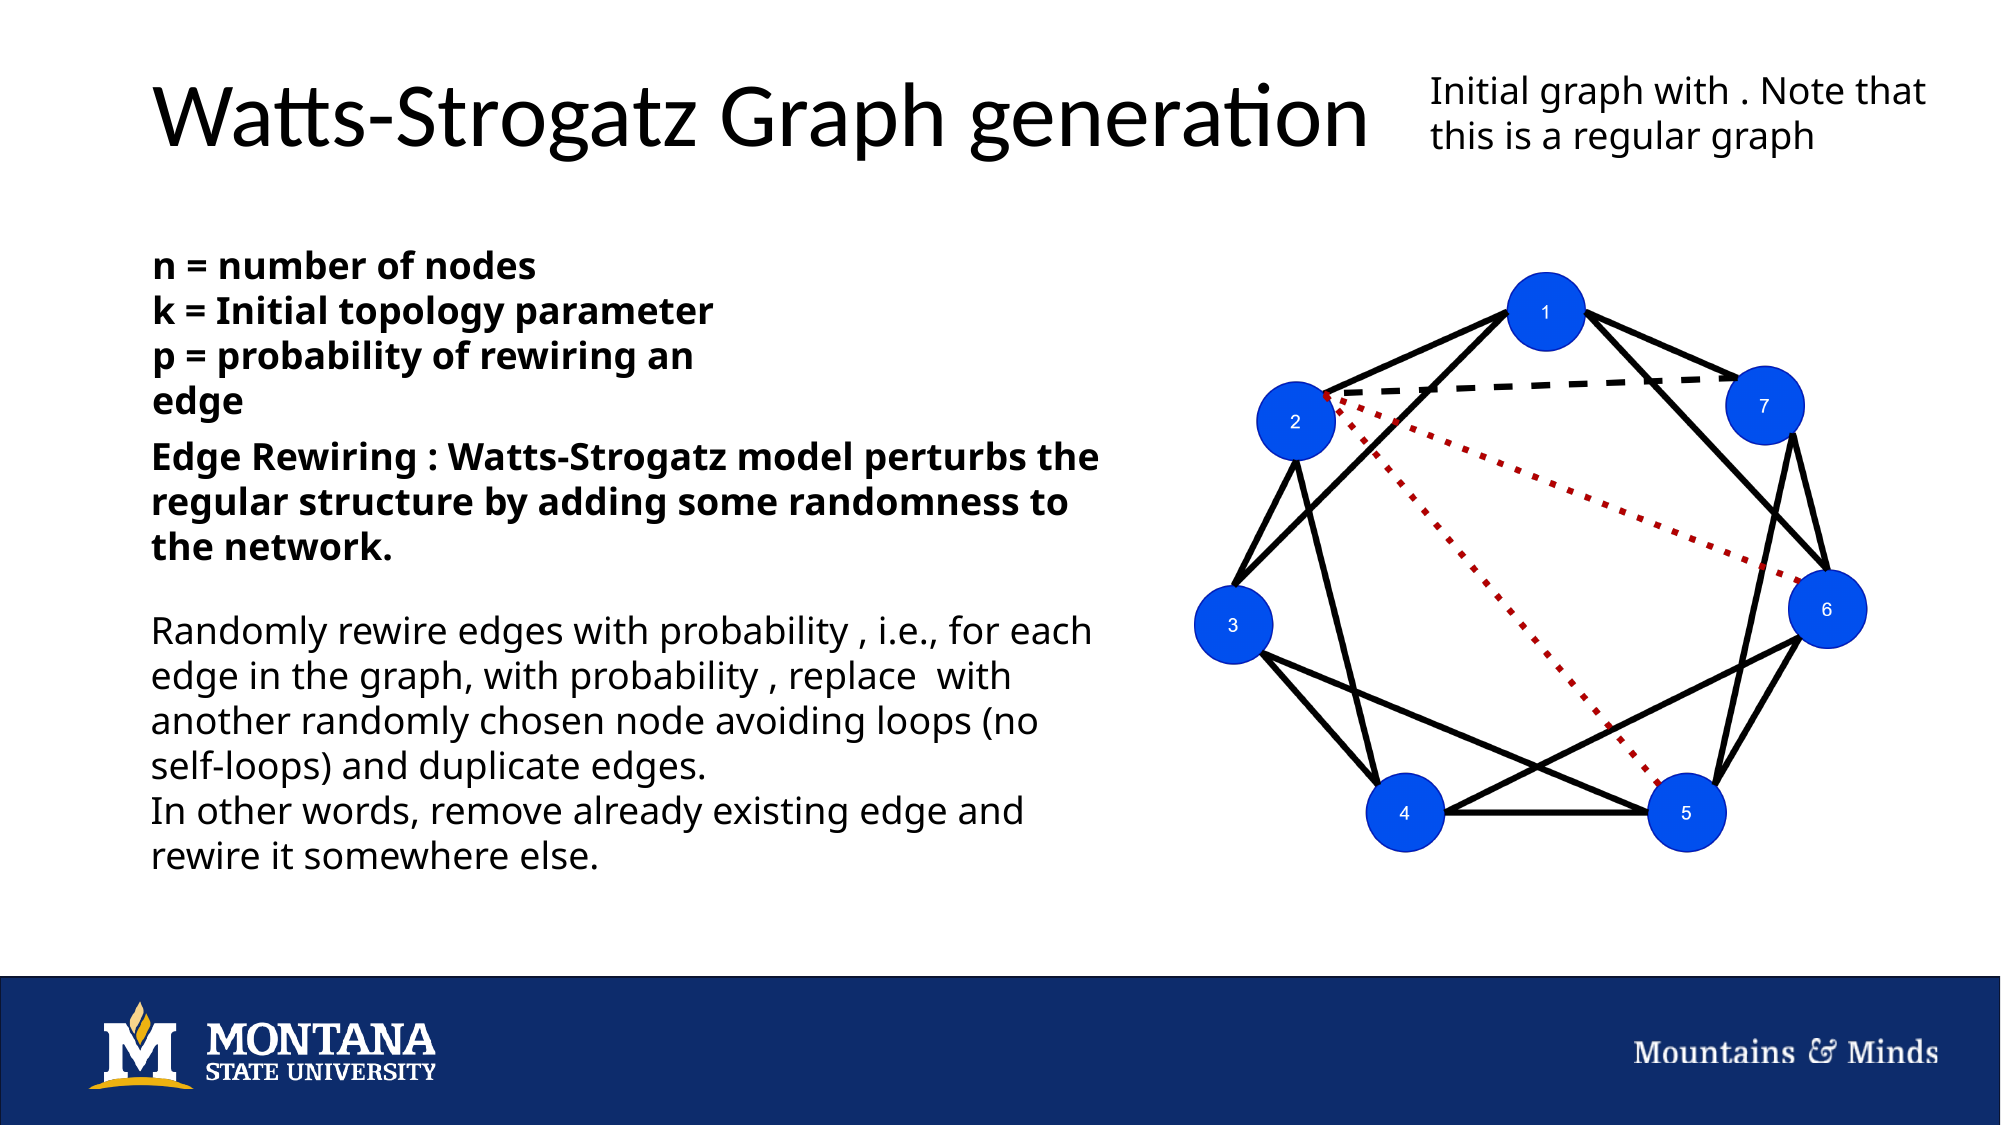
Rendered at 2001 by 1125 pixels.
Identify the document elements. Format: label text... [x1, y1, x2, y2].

text_box Edge Rewiring : Watts-Strogatz model perturbs the regular structure by adding some randomness to the network. [136, 425, 1140, 576]
picture [1178, 256, 1883, 868]
title Watts-Strogatz Graph generation [137, 59, 1863, 278]
text_box n = number of nodes k = Initial topology parameter p = probability of rewiring an edge [137, 234, 738, 425]
